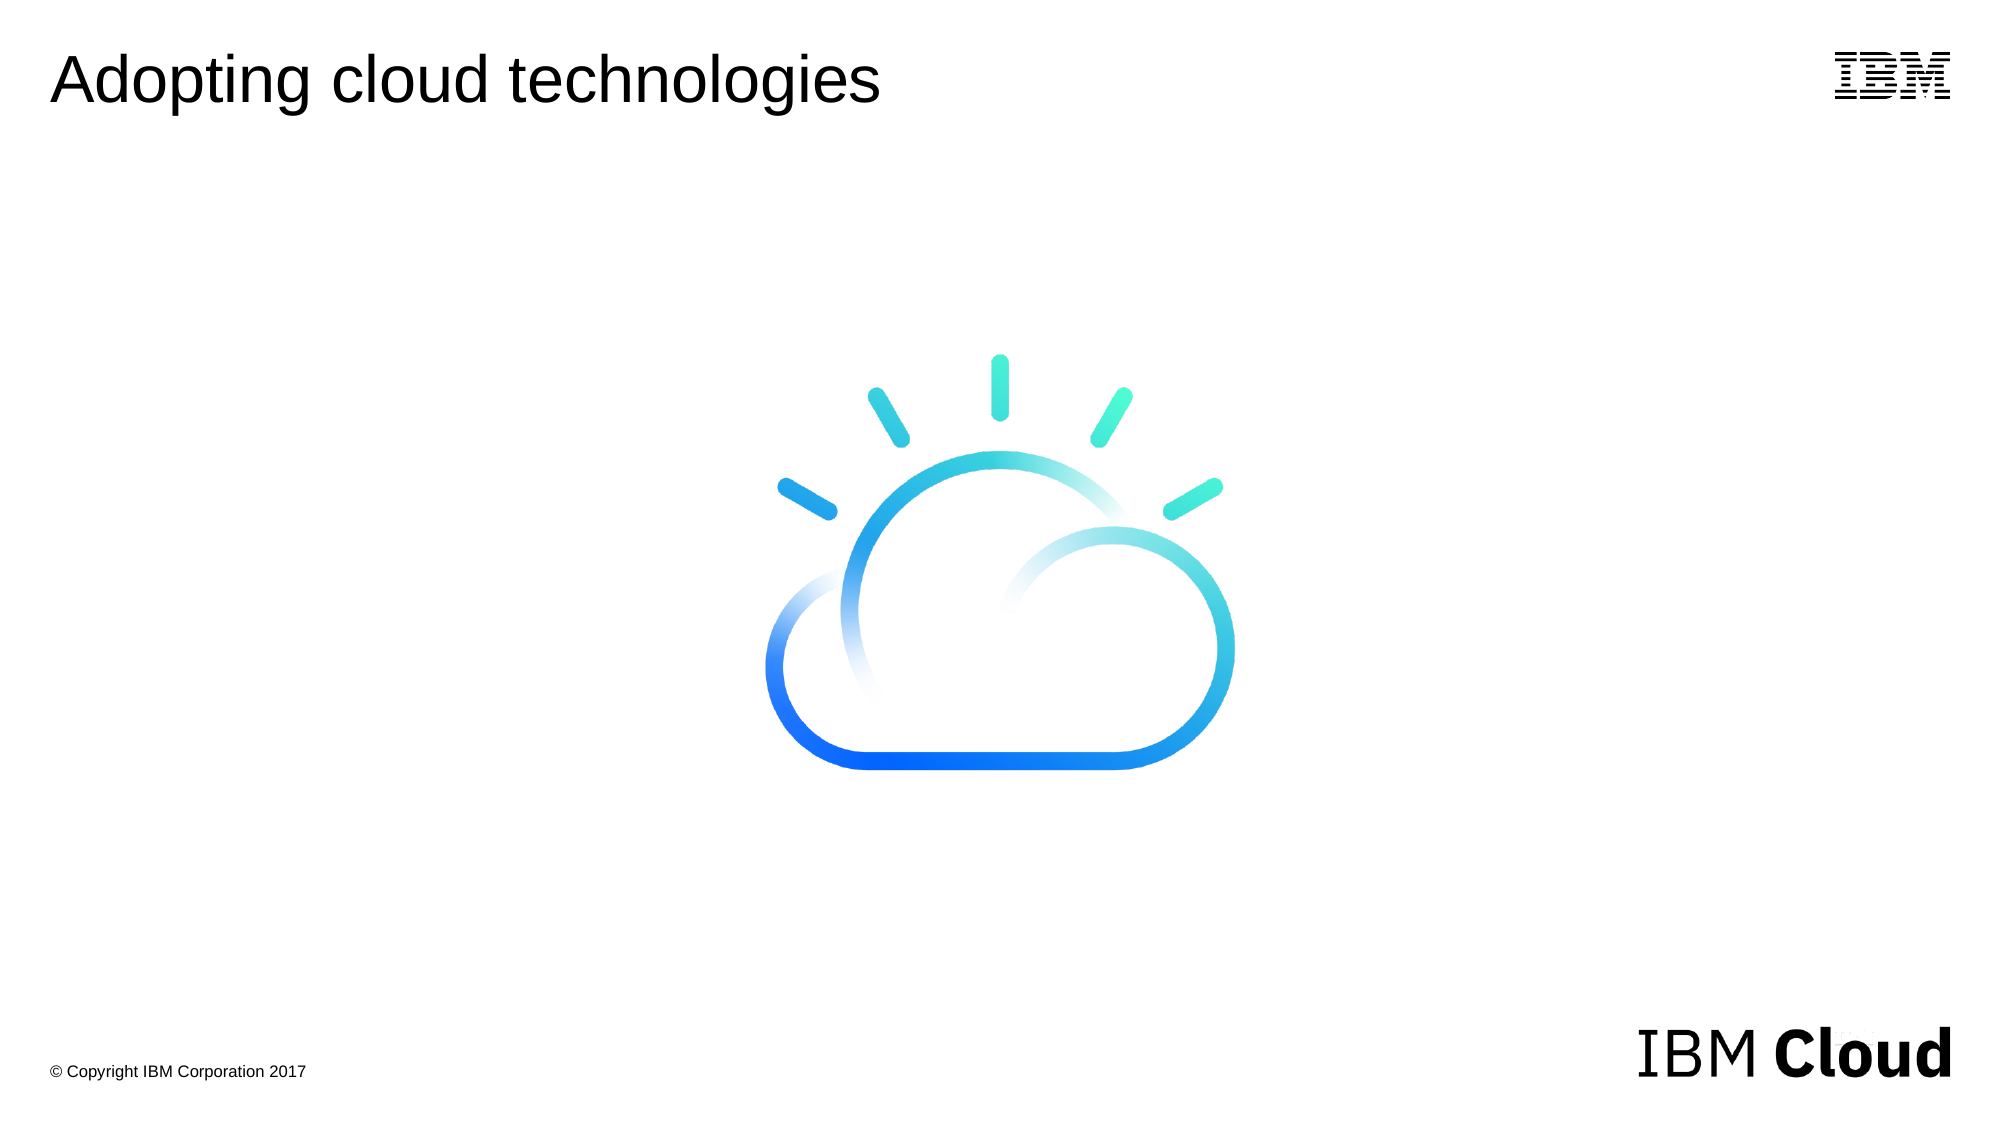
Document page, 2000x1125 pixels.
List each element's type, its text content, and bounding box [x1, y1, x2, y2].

footer © Copyright IBM Corporation 2017 [49, 1056, 1450, 1086]
title Adopting cloud technologies [49, 44, 950, 1025]
picture [950, 321, 1281, 801]
picture [1620, 1002, 1975, 1106]
